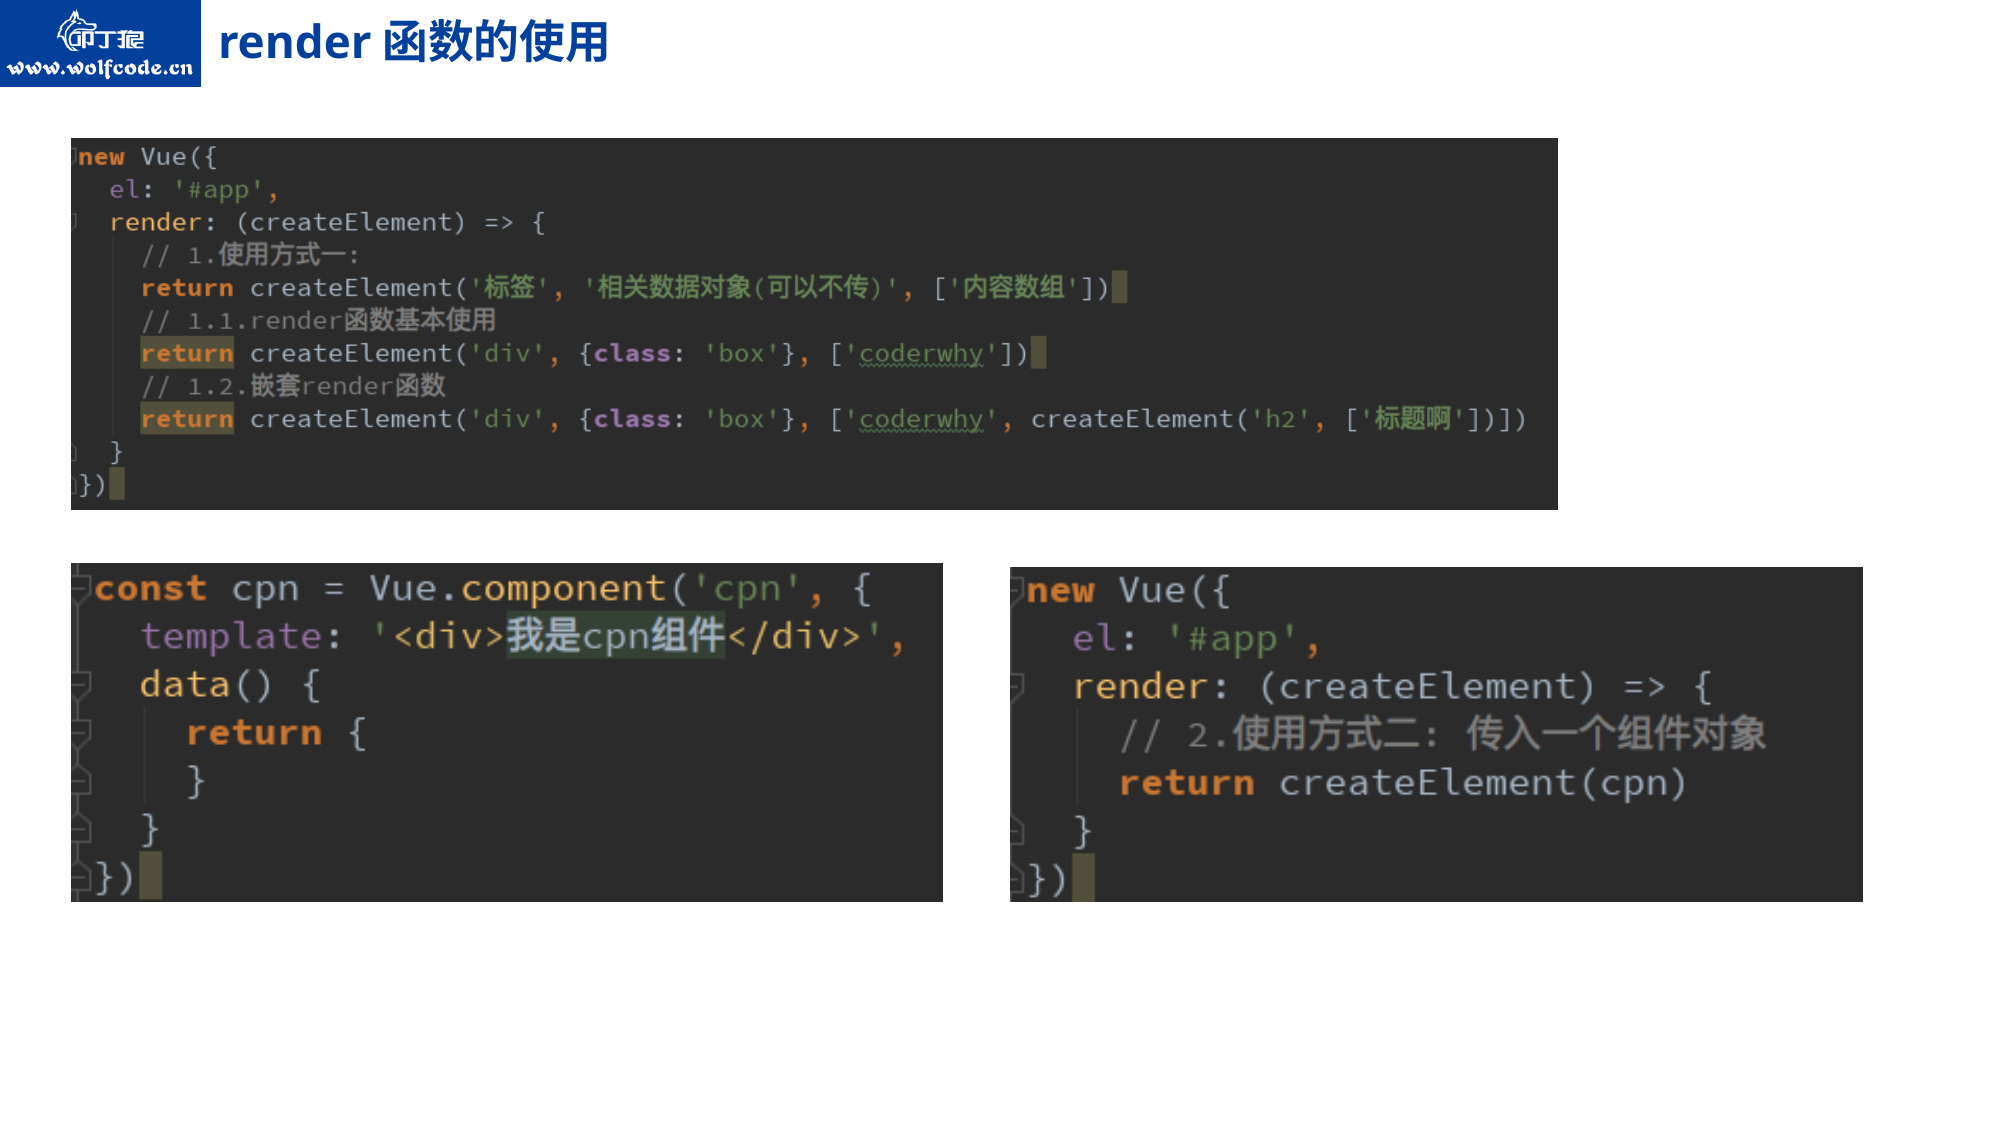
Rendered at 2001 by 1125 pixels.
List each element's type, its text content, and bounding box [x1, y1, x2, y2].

picture [71, 138, 1558, 510]
picture [1010, 567, 1863, 902]
picture [0, 0, 201, 87]
picture [71, 563, 943, 902]
title render函数的使用 [203, 11, 2000, 89]
